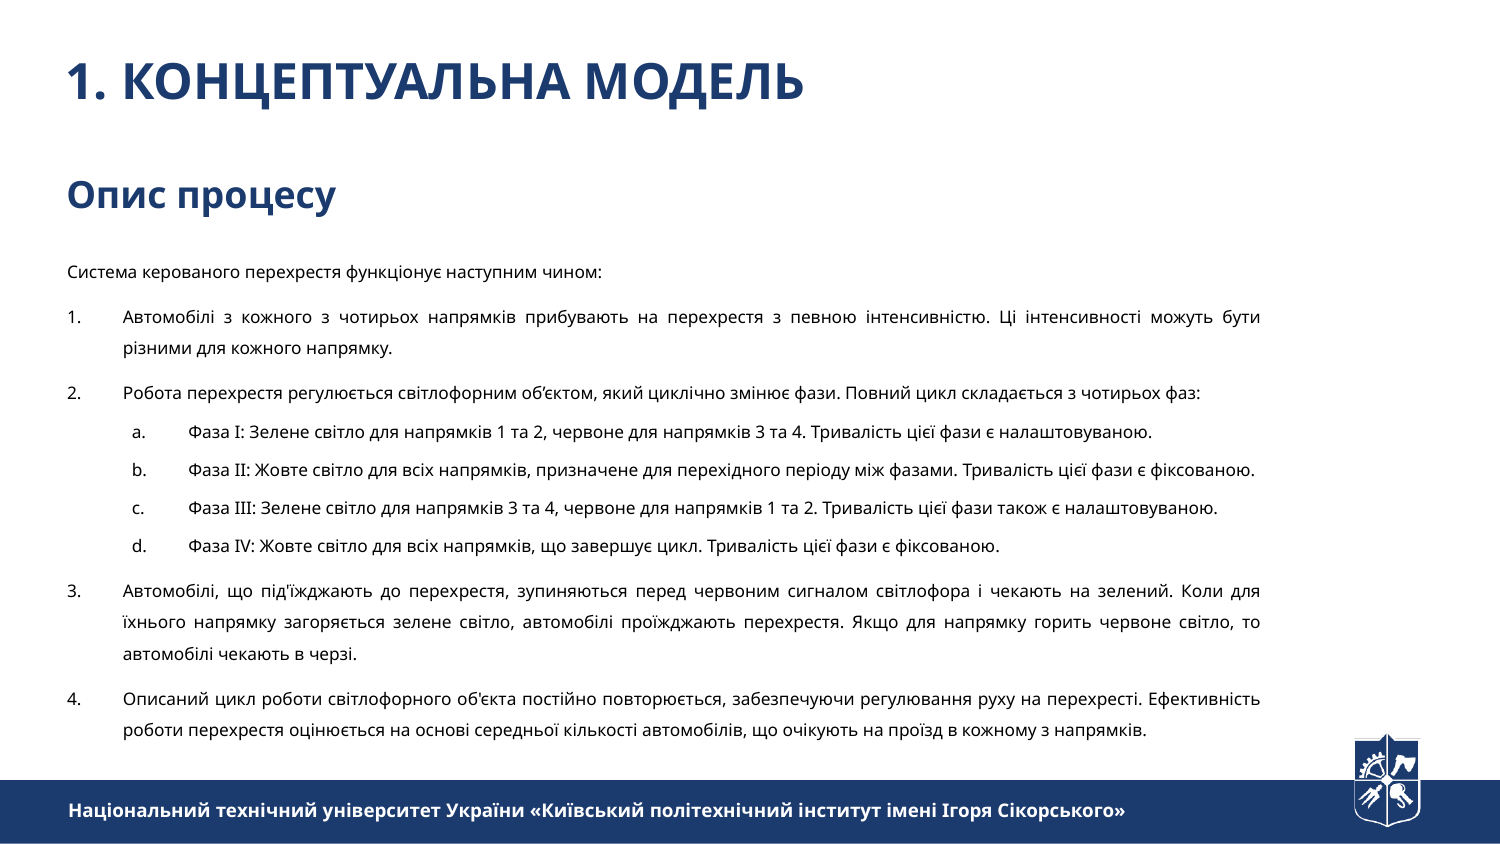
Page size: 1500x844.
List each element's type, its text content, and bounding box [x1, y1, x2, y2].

list Опис процесу [54, 170, 1272, 222]
picture [1347, 725, 1427, 832]
list 1. Концептуальна модель [53, 53, 959, 169]
list Система керованого перехрестя функціонує наступним чином: Автомобілі з кожного з чотирьох напрямків прибувають на перехрестя з певною інтенсивністю. Ці інтенсивності можуть бути різними для кожного напрямку. Робота перехрестя регулюється світлофорним об’єктом, який циклічно змінює фази. Повний цикл складається з чотирьох фаз: Фаза I: Зелене світло для напрямків 1 та 2, червоне для напрямків 3 та 4. Тривалість цієї фази є налаштовуваною. Фаза II: Жовте світло для всіх напрямків, призначене для перехідного періоду між фазами. Тривалість цієї фази є фіксованою. Фаза III: Зелене світло для напрямків 3 та 4, червоне для напрямків 1 та 2. Тривалість цієї фази також є налаштовуваною. Фаза IV: Жовте світло для всіх напрямків, що завершує цикл. Тривалість цієї фази є фіксованою. Автомобілі, що під'їжджають до перехрестя, зупиняються перед червоним сигналом світлофора і чекають на зелений. Коли для їхнього напрямку загоряється зелене світло, автомобілі проїжджають перехрестя. Якщо для напрямку горить червоне світло, то автомобілі чекають в черзі. Описаний цикл роботи світлофорного об'єкта постійно повторюється, забезпечуючи регулювання руху на перехресті. Ефективність роботи перехрестя оцінюється на основі середньої кількості автомобілів, що очікують на проїзд в кожному з напрямків. [55, 245, 1273, 759]
